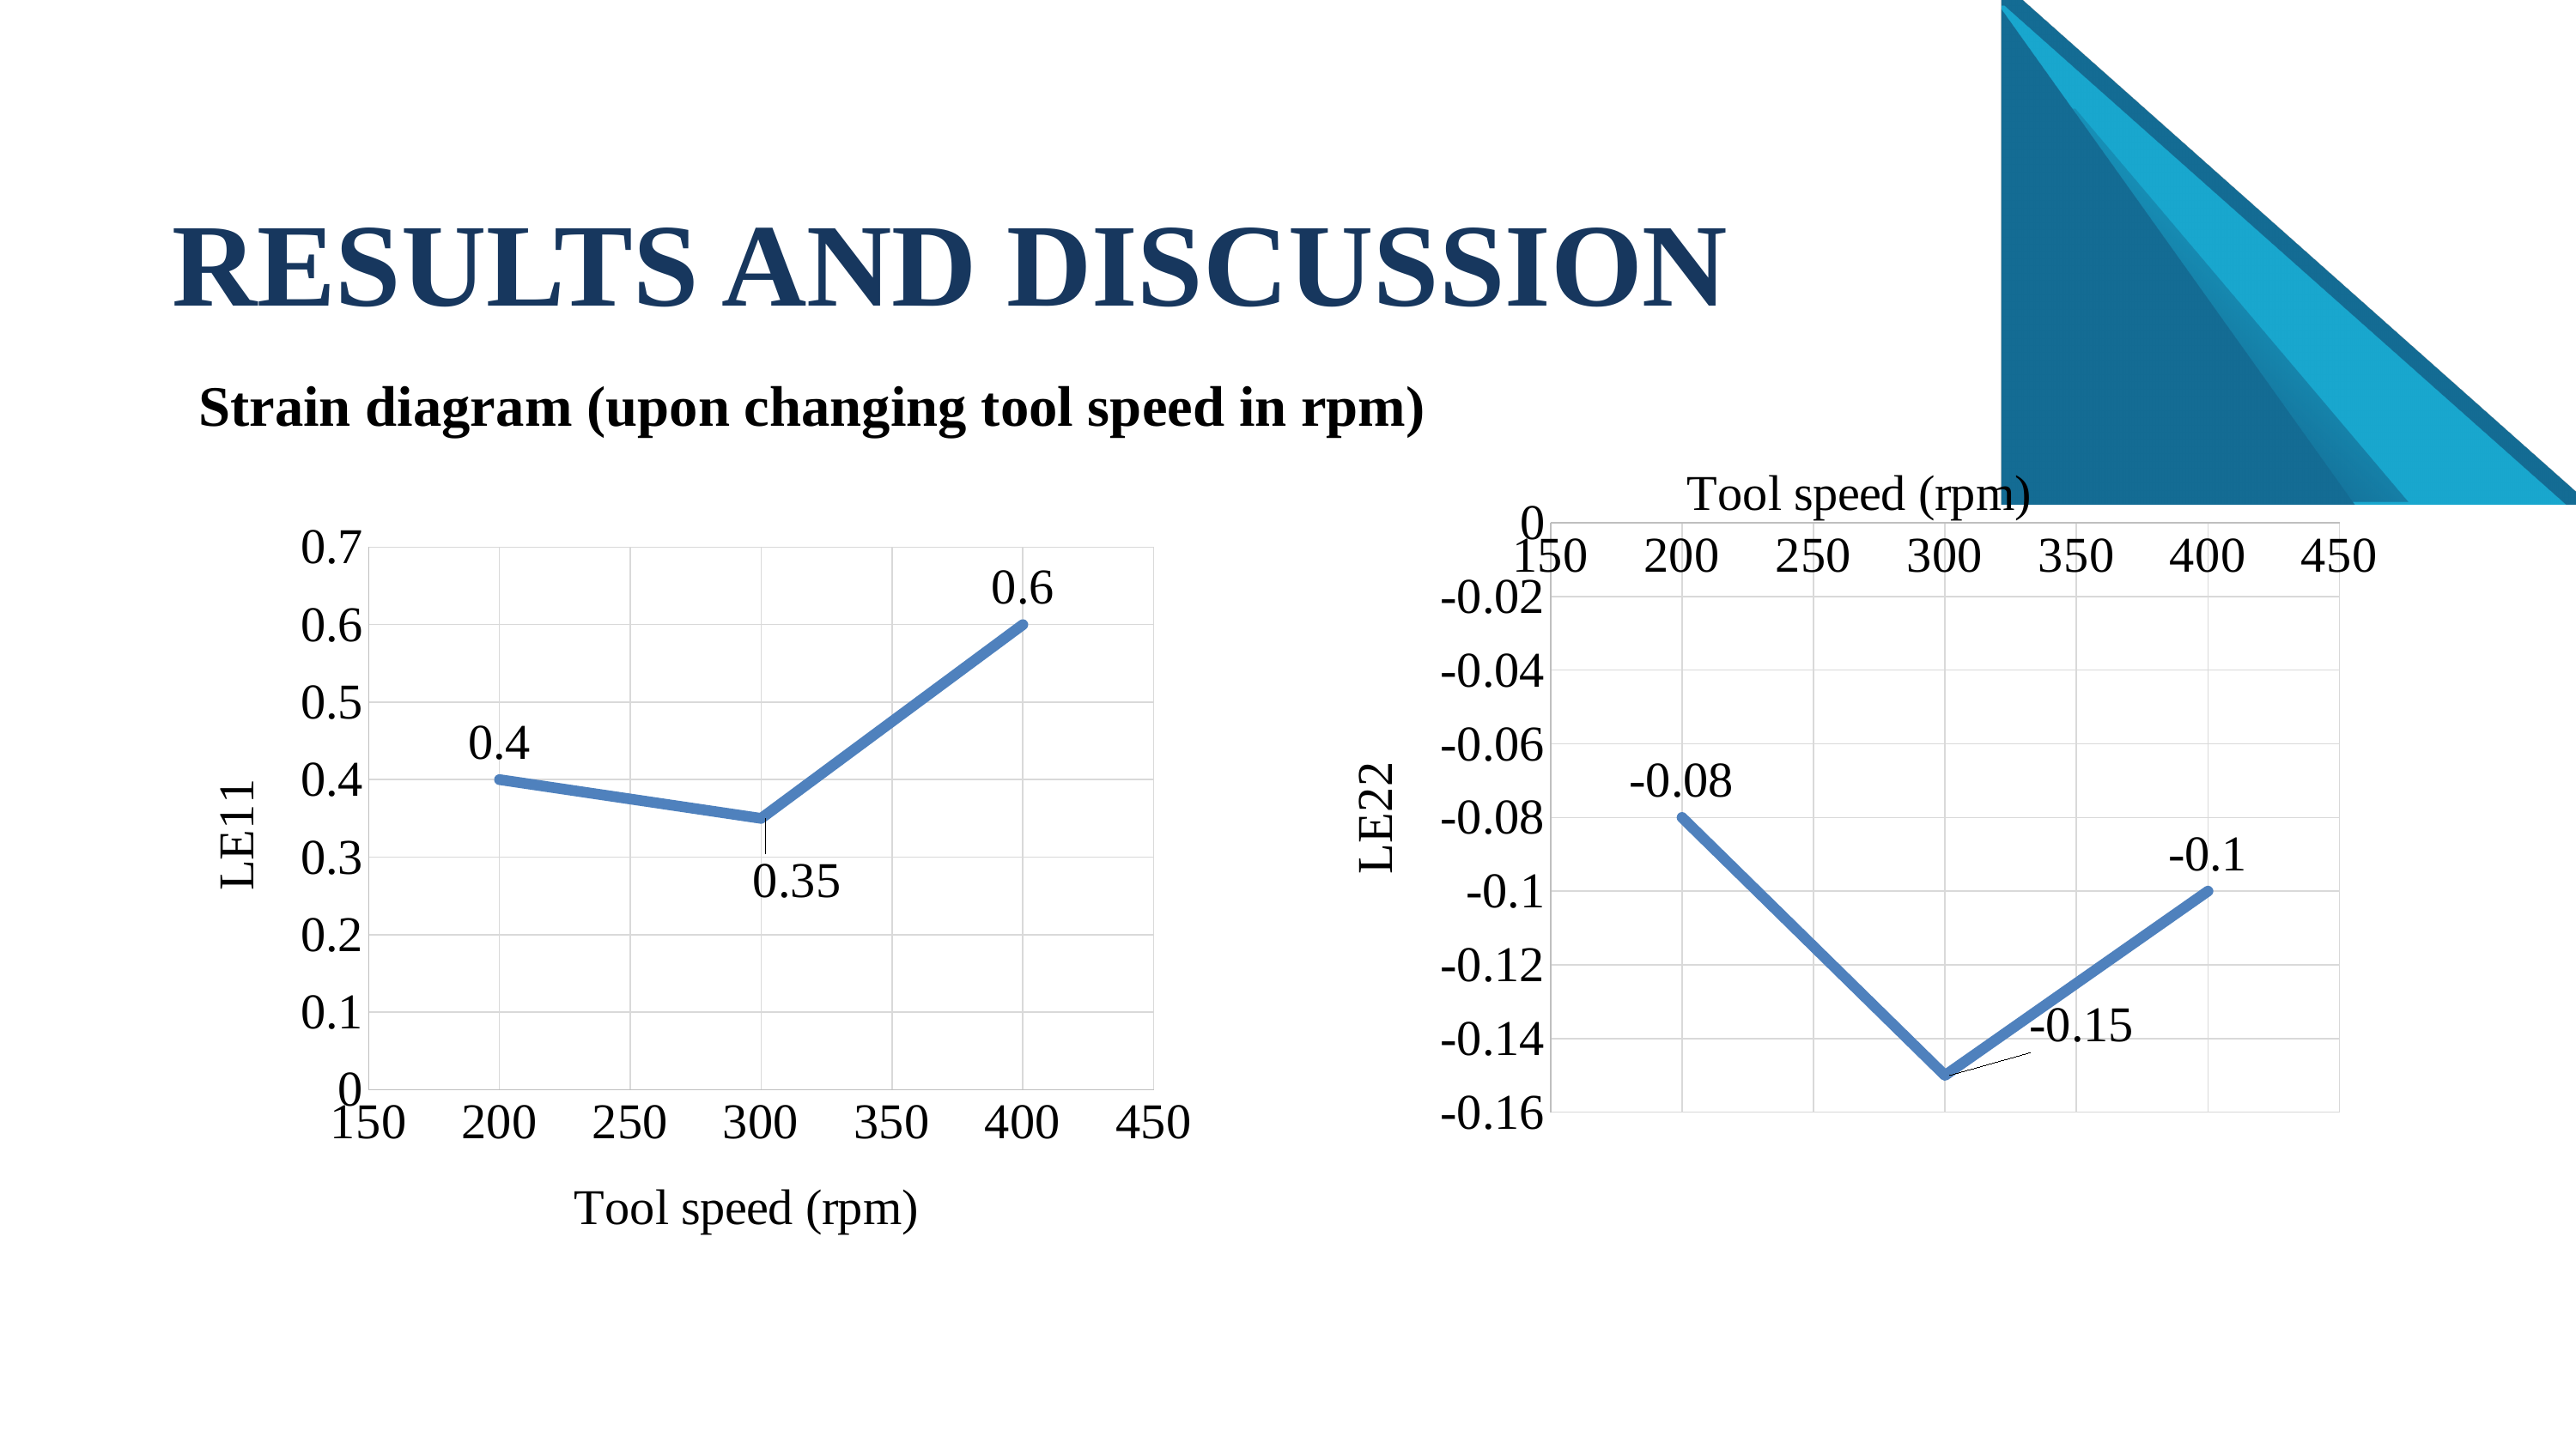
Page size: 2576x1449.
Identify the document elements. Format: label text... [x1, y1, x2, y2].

text_box Strain diagram (upon changing tool speed in rpm) [198, 335, 1760, 439]
text_box [1996, 0, 2576, 505]
chart [1287, 431, 2405, 1141]
text_box RESULTS AND DISCUSSION [172, 198, 1760, 330]
chart [171, 504, 1213, 1272]
